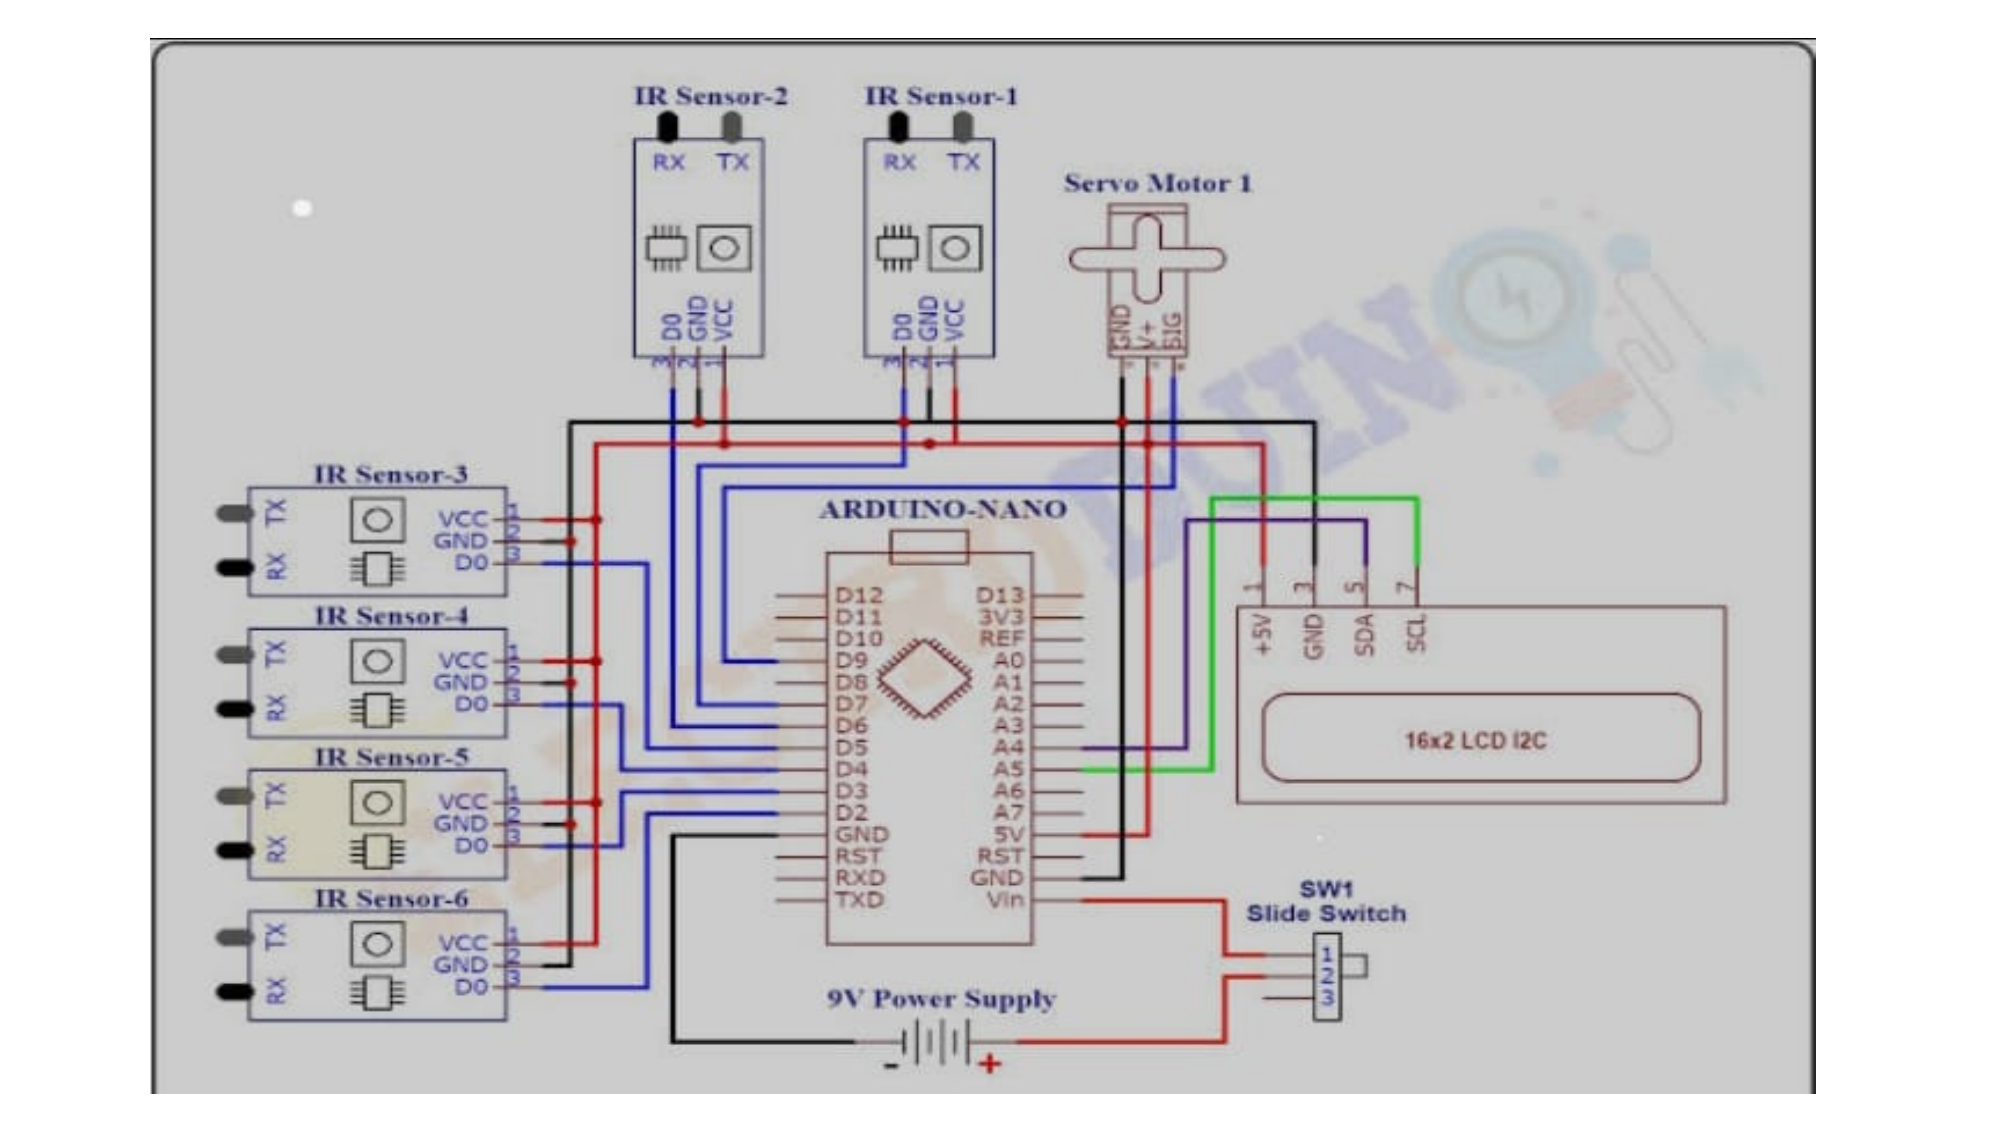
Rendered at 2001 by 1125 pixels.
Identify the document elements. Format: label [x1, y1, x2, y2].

picture [149, 38, 1816, 1094]
